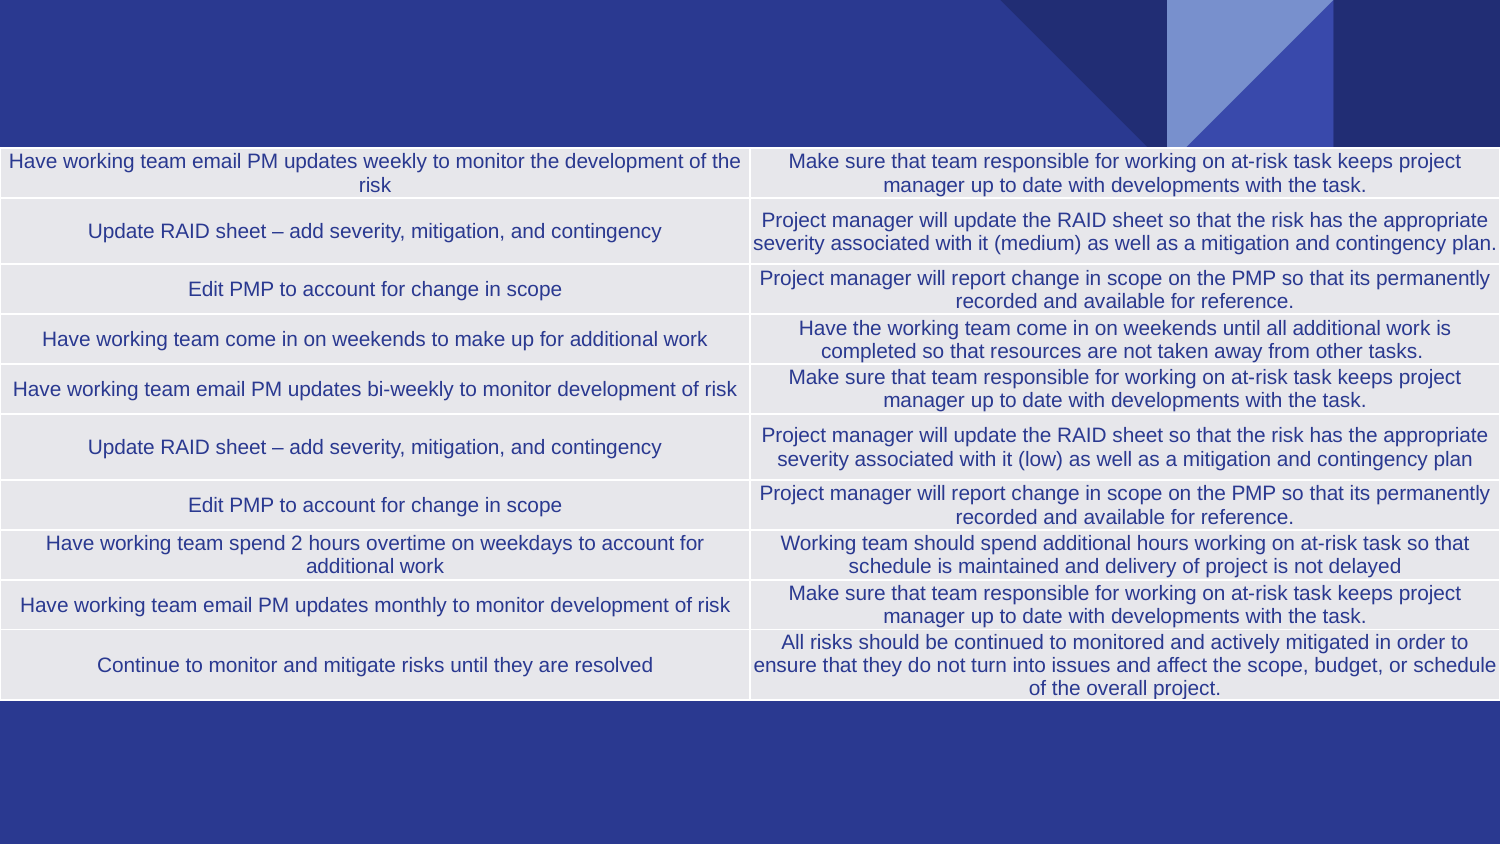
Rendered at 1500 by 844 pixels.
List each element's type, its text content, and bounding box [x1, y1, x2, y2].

table_cell Update RAID sheet – add severity, mitigation, and contingency [1, 415, 749, 479]
table_cell Have working team spend 2 hours overtime on weekdays to account for additional work [1, 531, 749, 579]
table_cell Have working team email PM updates monthly to monitor development of risk [1, 581, 749, 629]
table_cell Edit PMP to account for change in scope [1, 265, 749, 313]
table_header Make sure that team responsible for working on at-risk task keeps project manager up to date with developments with the task. [751, 149, 1499, 197]
table_cell Update RAID sheet – add severity, mitigation, and contingency [1, 199, 749, 263]
table_cell Working team should spend additional hours working on at-risk task so that schedule is maintained and delivery of project is not delayed [751, 531, 1499, 579]
table_cell Project manager will report change in scope on the PMP so that its permanently recorded and available for reference. [751, 265, 1499, 313]
table_cell Make sure that team responsible for working on at-risk task keeps project manager up to date with developments with the task. [751, 365, 1499, 413]
table_cell Project manager will update the RAID sheet so that the risk has the appropriate severity associated with it (medium) as well as a mitigation and contingency plan. [751, 199, 1499, 263]
table_cell Edit PMP to account for change in scope [1, 481, 749, 529]
table_cell Continue to monitor and mitigate risks until they are resolved [1, 630, 749, 699]
table_cell Have the working team come in on weekends until all additional work is completed so that resources are not taken away from other tasks. [751, 315, 1499, 363]
table_cell Have working team email PM updates bi-weekly to monitor development of risk [1, 365, 749, 413]
table_cell All risks should be continued to monitored and actively mitigated in order to ensure that they do not turn into issues and affect the scope, budget, or schedule of the overall project. [751, 630, 1499, 699]
table_cell Project manager will report change in scope on the PMP so that its permanently recorded and available for reference. [751, 481, 1499, 529]
table_cell Make sure that team responsible for working on at-risk task keeps project manager up to date with developments with the task. [751, 581, 1499, 629]
table_cell Have working team come in on weekends to make up for additional work [1, 315, 749, 363]
table_header Have working team email PM updates weekly to monitor the development of the risk [1, 149, 749, 197]
table_cell Project manager will update the RAID sheet so that the risk has the appropriate severity associated with it (low) as well as a mitigation and contingency plan [751, 415, 1499, 479]
